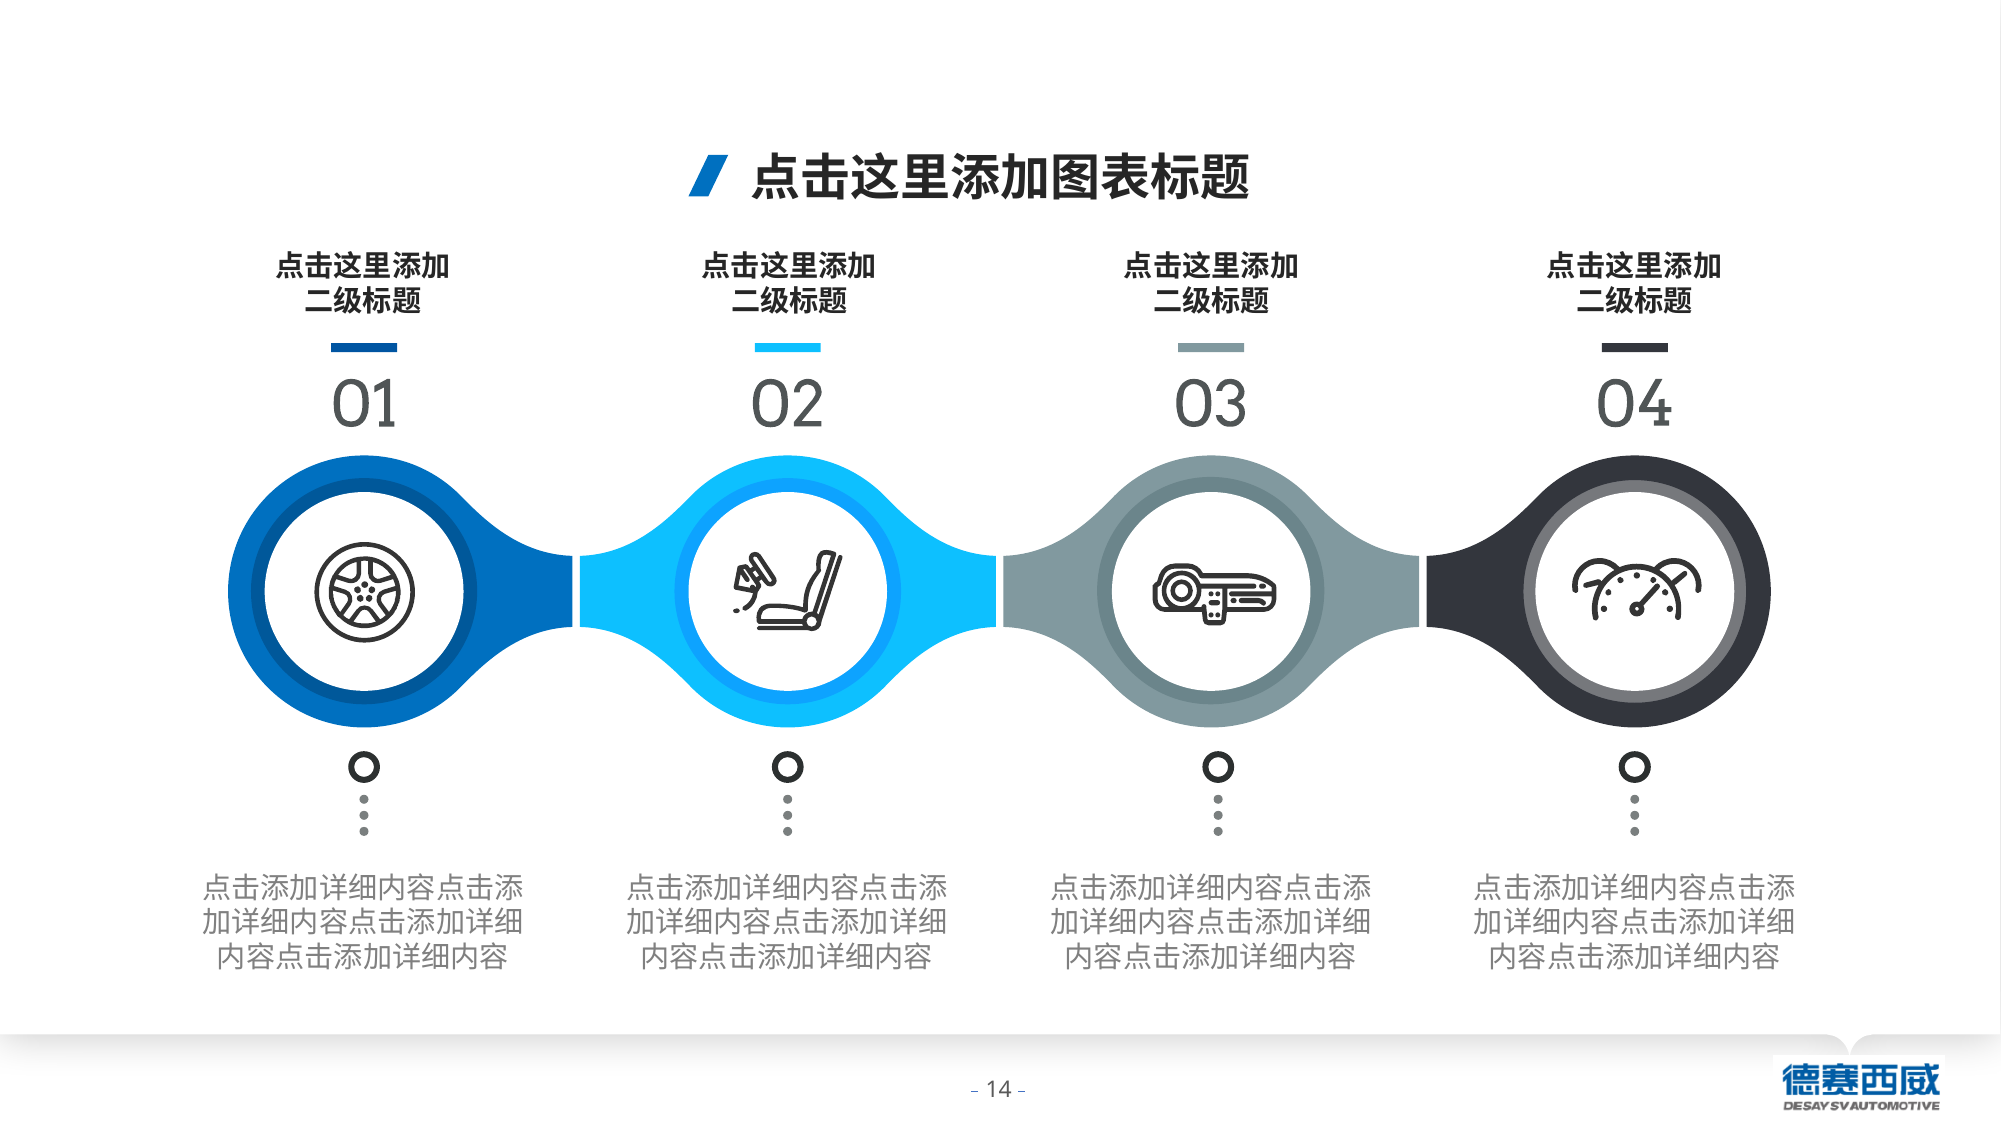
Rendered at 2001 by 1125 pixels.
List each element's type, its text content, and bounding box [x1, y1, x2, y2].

text_box [771, 751, 804, 783]
text_box [330, 342, 398, 353]
text_box [1177, 342, 1245, 353]
text_box [754, 342, 822, 353]
text_box 点击添加详细内容点击添加详细内容点击添加详细内容点击添加详细内容 [601, 861, 973, 982]
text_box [314, 541, 415, 643]
text_box 点击这里添加图表标题 [478, 137, 1522, 213]
text_box [1630, 826, 1640, 836]
text_box [1535, 492, 1735, 691]
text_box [752, 378, 822, 428]
text_box [264, 492, 464, 691]
text_box [1426, 455, 1771, 728]
text_box [1202, 751, 1235, 783]
text_box [359, 826, 369, 836]
text_box [348, 751, 380, 783]
text_box [783, 826, 793, 836]
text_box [733, 549, 843, 632]
text_box [579, 455, 996, 728]
text_box [783, 794, 793, 804]
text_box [1176, 378, 1245, 428]
text_box [228, 455, 573, 728]
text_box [1152, 563, 1277, 626]
text_box [1003, 455, 1420, 728]
text_box [1213, 810, 1223, 820]
text_box [783, 810, 793, 820]
text_box [1111, 492, 1311, 691]
text_box 点击添加详细内容点击添加详细内容点击添加详细内容点击添加详细内容 [1449, 861, 1821, 982]
text_box [1630, 794, 1640, 804]
text_box [1618, 751, 1651, 783]
text_box [1601, 342, 1669, 353]
text_box [1630, 810, 1640, 820]
text_box [686, 153, 730, 198]
picture [1773, 1055, 1945, 1121]
text_box [359, 794, 369, 804]
text_box [1213, 826, 1223, 836]
text_box [1521, 478, 1748, 705]
text_box 点击添加详细内容点击添加详细内容点击添加详细内容点击添加详细内容 [1025, 861, 1397, 982]
text_box [250, 478, 478, 705]
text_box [1598, 378, 1672, 428]
text_box [1097, 476, 1325, 705]
text_box [688, 492, 888, 691]
text_box [674, 478, 902, 705]
text_box [359, 810, 369, 820]
text_box 点击这里添加 二级标题 [1035, 239, 1388, 325]
text_box 点击这里添加 二级标题 [1470, 239, 1800, 325]
text_box 点击这里添加 二级标题 [198, 239, 528, 325]
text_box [1572, 557, 1702, 621]
text_box 点击添加详细内容点击添加详细内容点击添加详细内容点击添加详细内容 [177, 861, 549, 982]
text_box 点击这里添加 二级标题 [642, 239, 936, 325]
text_box [1213, 794, 1223, 804]
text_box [333, 378, 395, 428]
